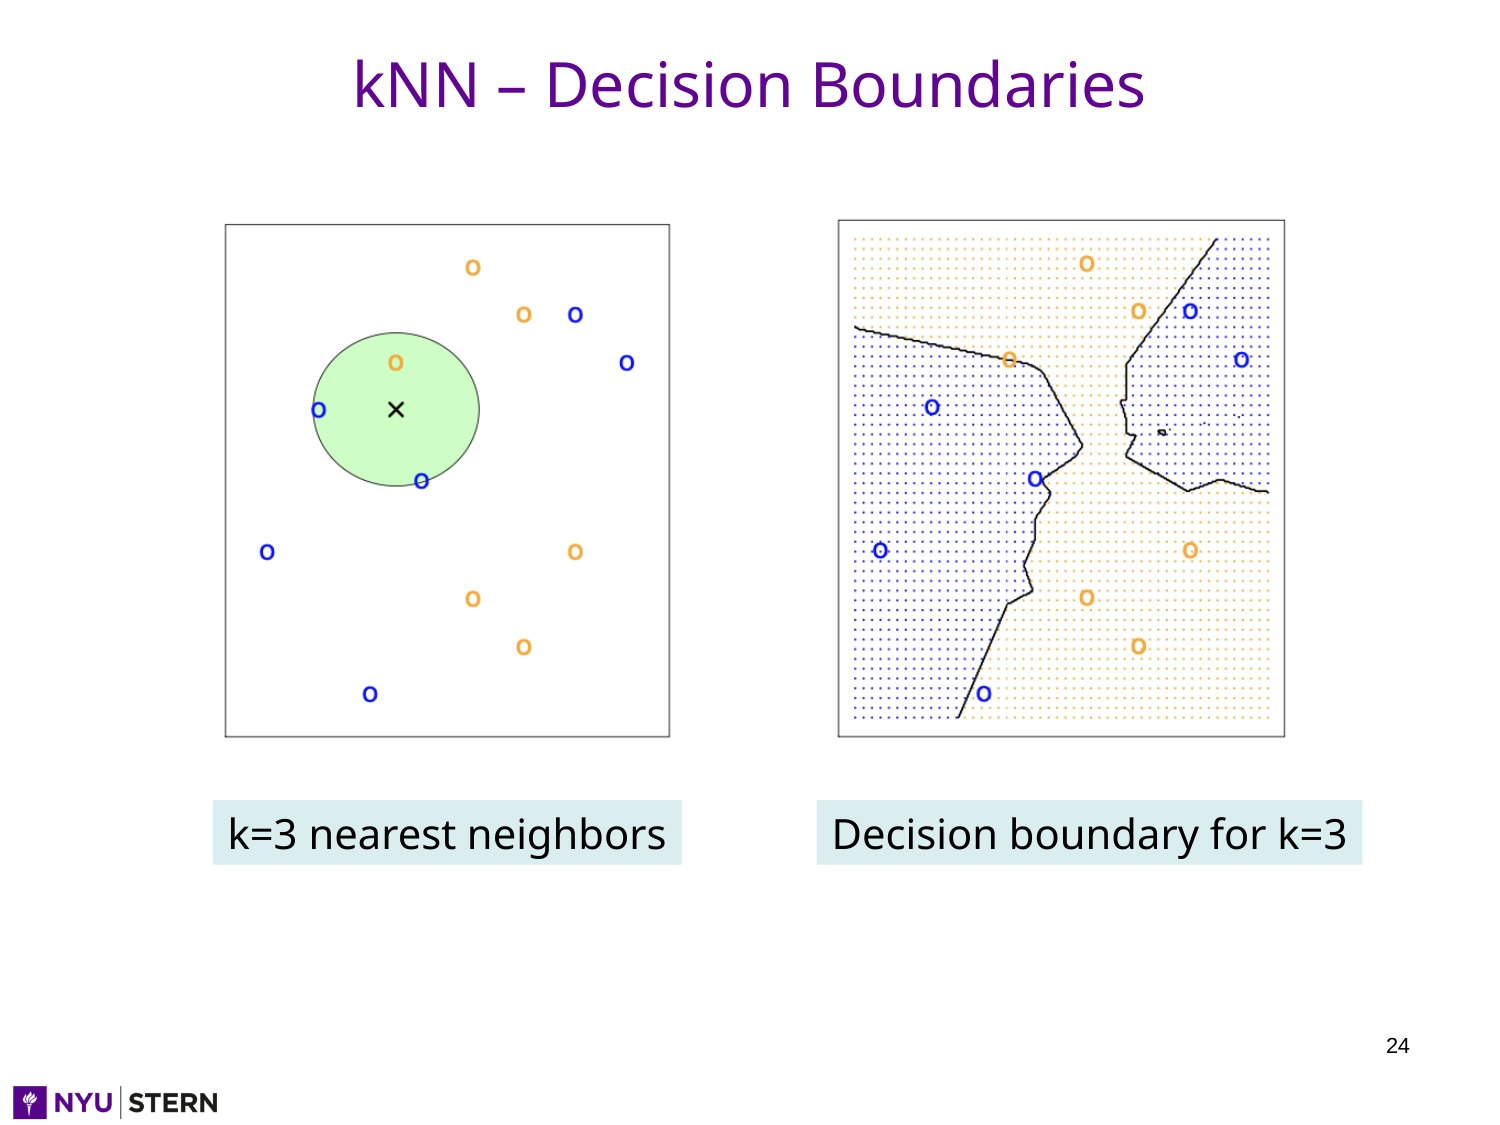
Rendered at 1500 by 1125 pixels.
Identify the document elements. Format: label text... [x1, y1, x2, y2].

slide_number 24 [1074, 1024, 1426, 1103]
text_box k=3 nearest neighbors [212, 800, 682, 865]
text_box Decision boundary for k=3 [816, 800, 1363, 865]
picture [0, 1038, 230, 1125]
title kNN – Decision Boundaries [75, 22, 1425, 142]
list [216, 211, 678, 750]
picture [829, 211, 1298, 750]
